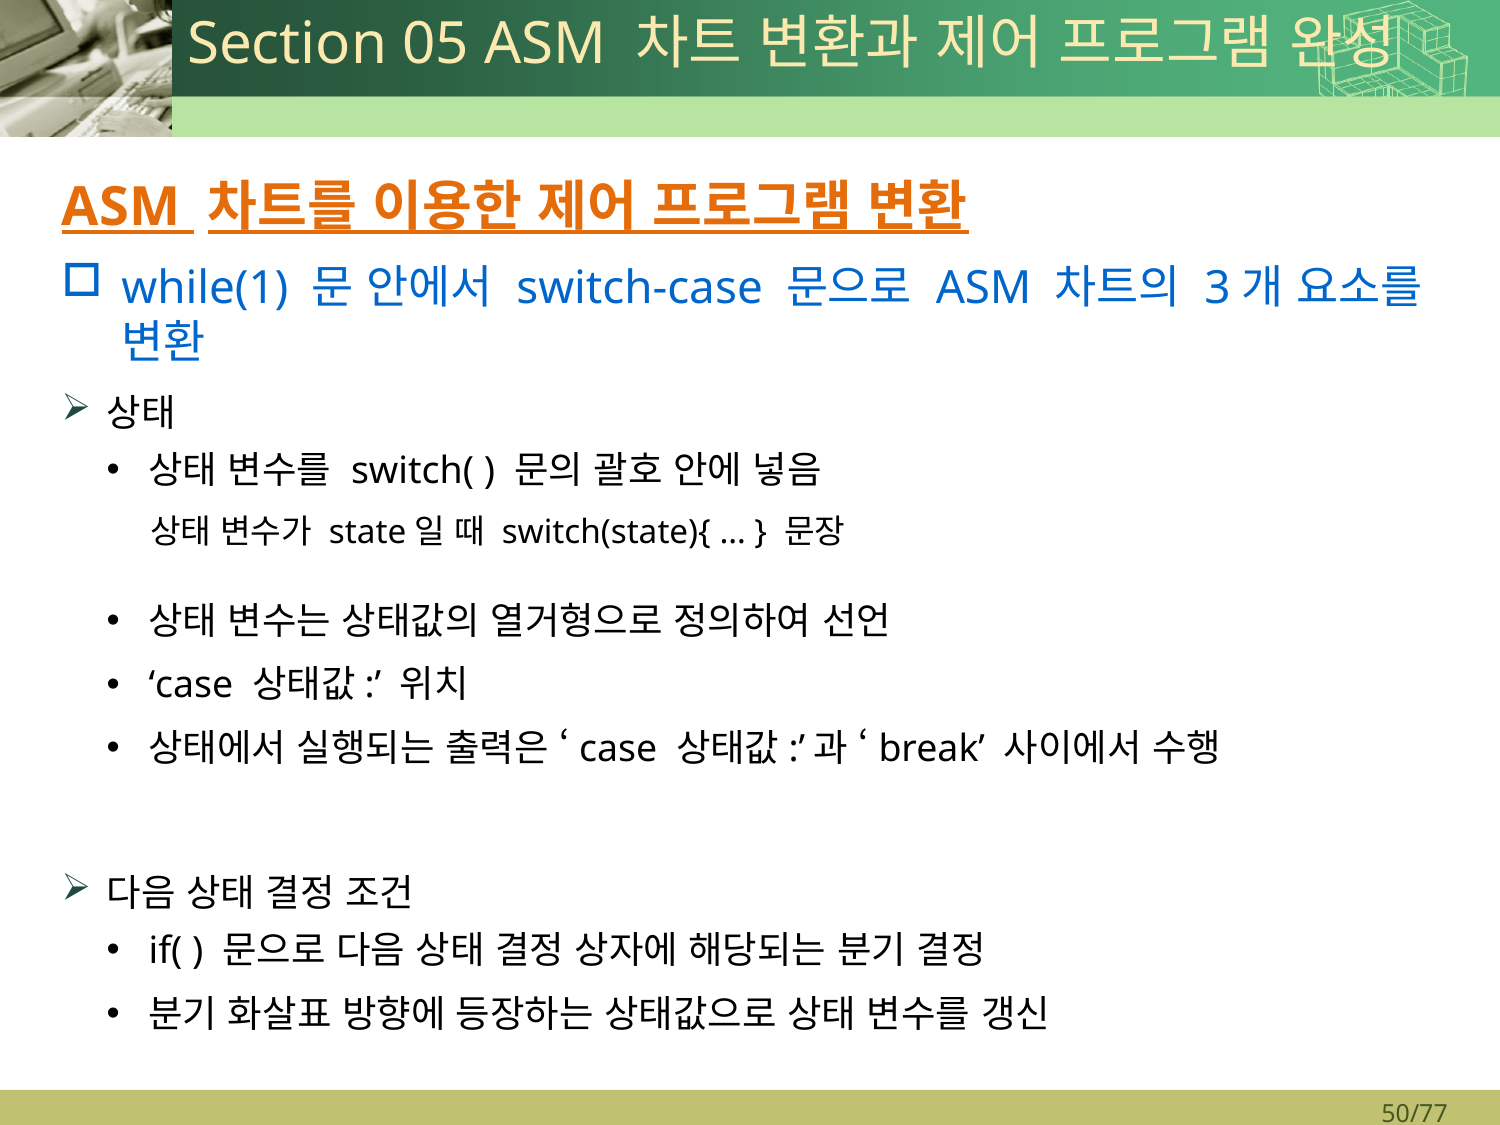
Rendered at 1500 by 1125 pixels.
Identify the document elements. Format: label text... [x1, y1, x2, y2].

list ASM 차트를 이용한 제어 프로그램 변환 while(1) 문 안에서 switch-case 문으로 ASM 차트의 3개 요소를 변환 상태 상태 변수를 switch( ) 문의 괄호 안에 넣음 상태 변수가 state일 때 switch(state){ … } 문장 상태 변수는 상태값의 열거형으로 정의하여 선언 ‘case 상태값:’ 위치 상태에서 실행되는 출력은 ‘case 상태값:’과 ‘break’ 사이에서 수행 다음 상태 결정 조건 if( ) 문으로 다음 상태 결정 상자에 해당되는 분기 결정 분기 화살표 방향에 등장하는 상태값으로 상태 변수를 갱신 [46, 164, 1459, 1067]
text_box [0, 0, 1500, 75]
picture [0, 75, 1500, 151]
title Section 05 ASM 차트 변환과 제어 프로그램 완성 [172, 75, 1500, 94]
